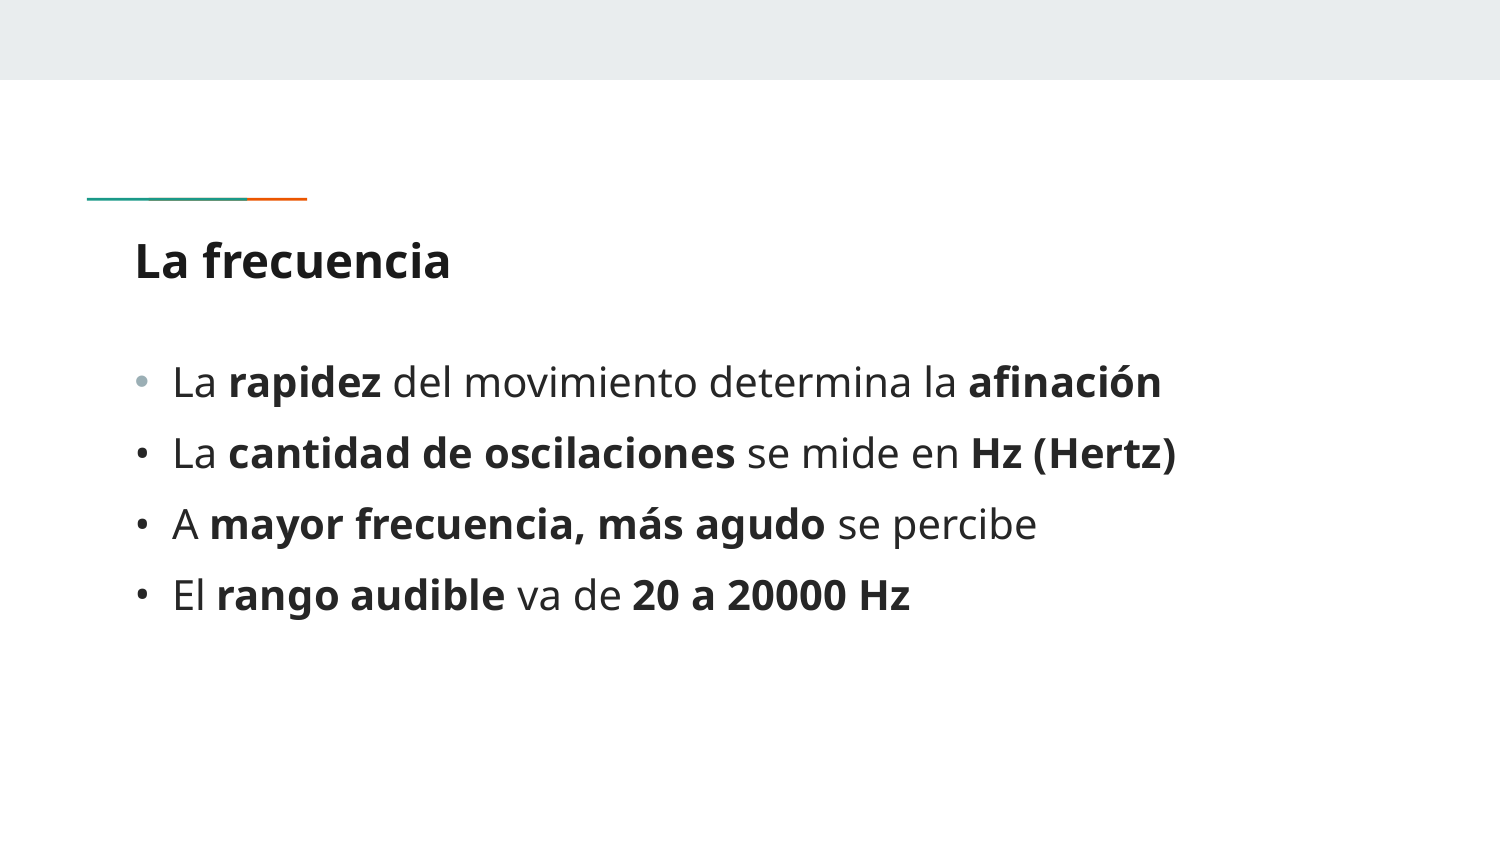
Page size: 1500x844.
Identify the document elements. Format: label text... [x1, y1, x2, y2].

title La frecuencia [119, 216, 1381, 305]
list La rapidez del movimiento determina la afinación La cantidad de oscilaciones se mide en Hz (Hertz) A mayor frecuencia, más agudo se percibe El rango audible va de 20 a 20000 Hz [119, 341, 1381, 712]
